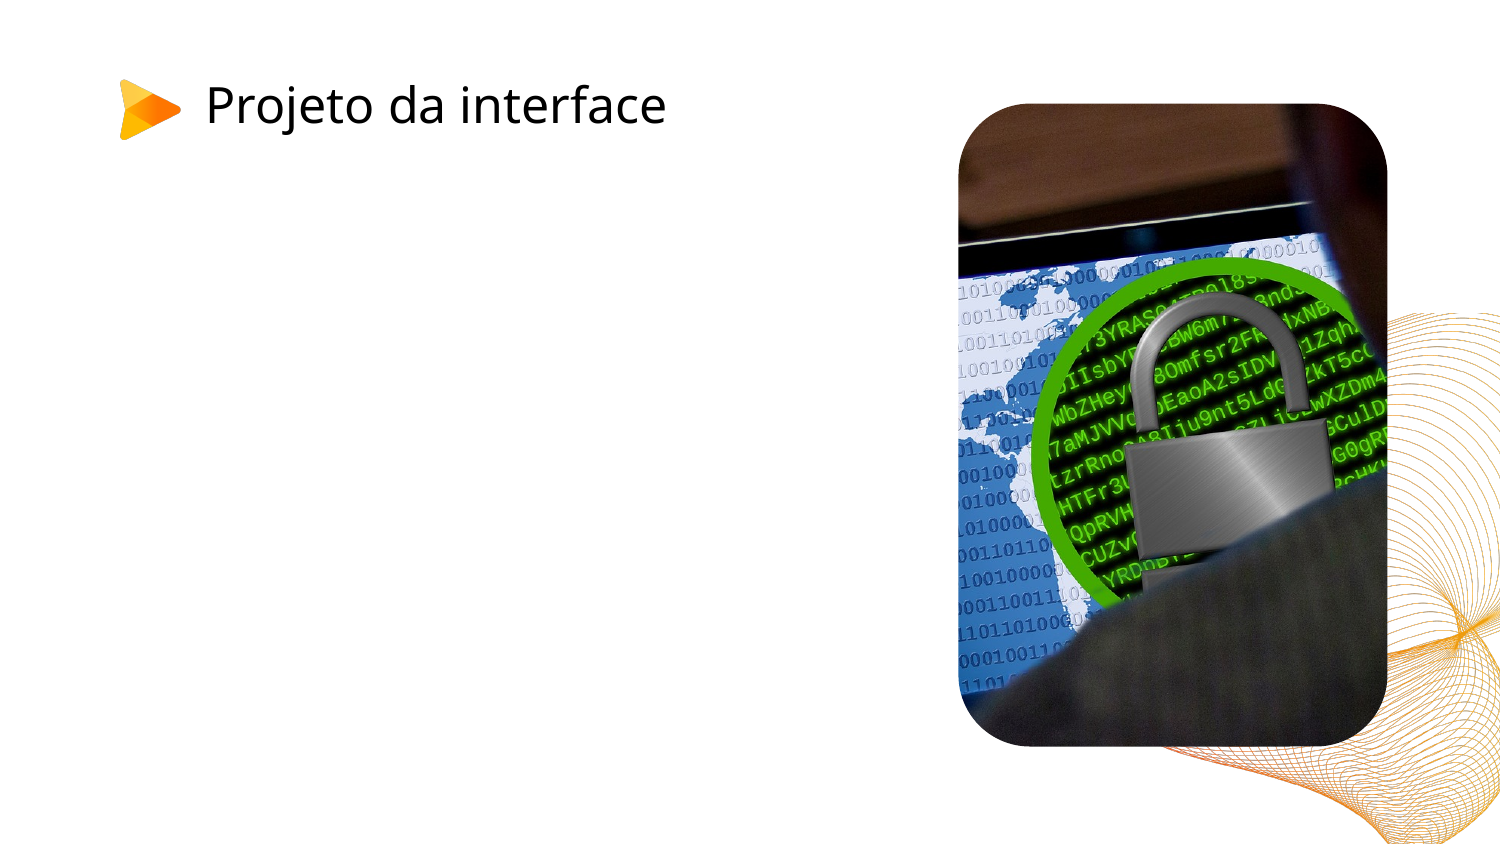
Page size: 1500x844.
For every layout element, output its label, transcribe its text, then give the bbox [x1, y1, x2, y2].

picture [119, 78, 181, 140]
picture [958, 103, 1500, 844]
title Projeto da interface [190, 44, 760, 164]
